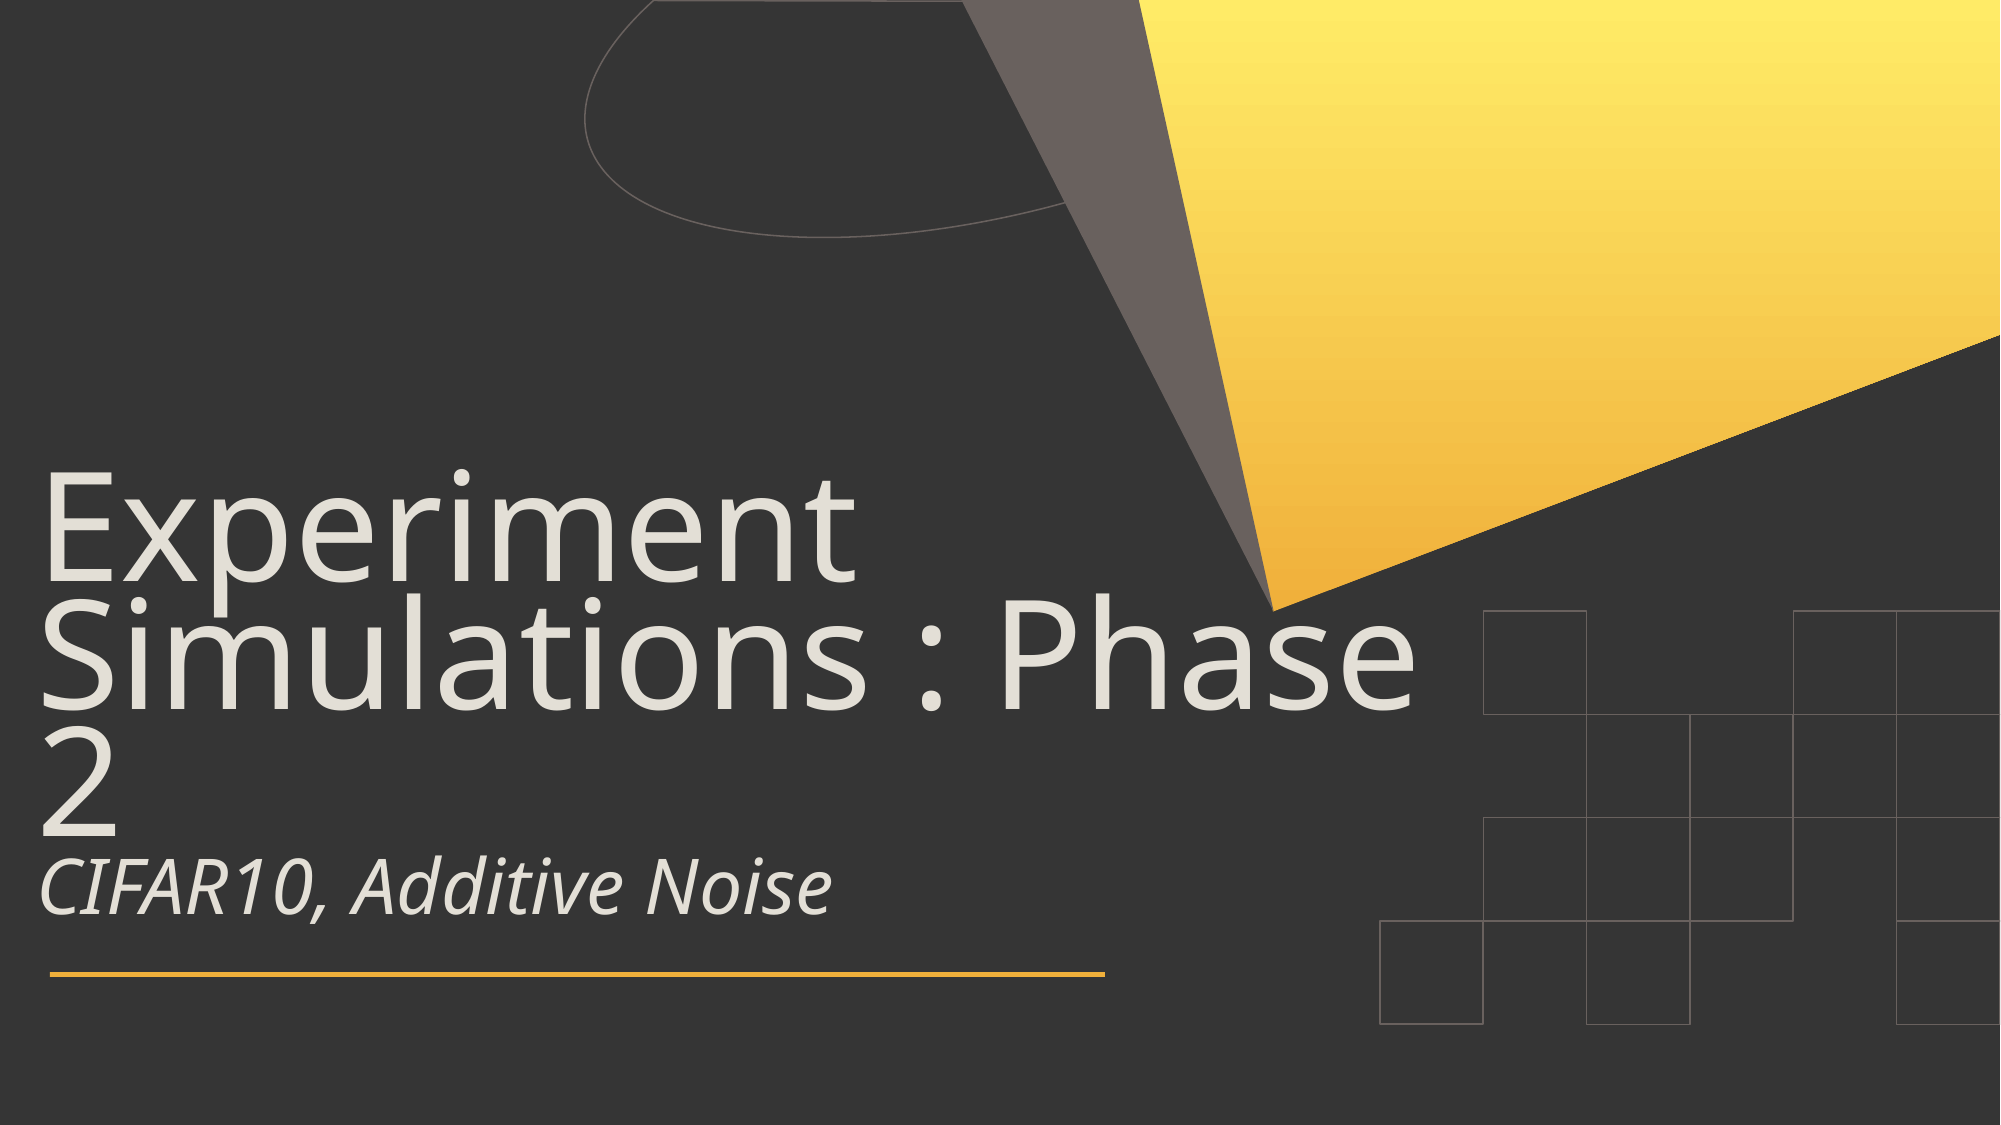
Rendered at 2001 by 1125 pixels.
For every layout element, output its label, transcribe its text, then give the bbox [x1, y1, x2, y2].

title Experiment Simulations : Phase 2 CIFAR10, Additive Noise [16, 632, 1553, 948]
